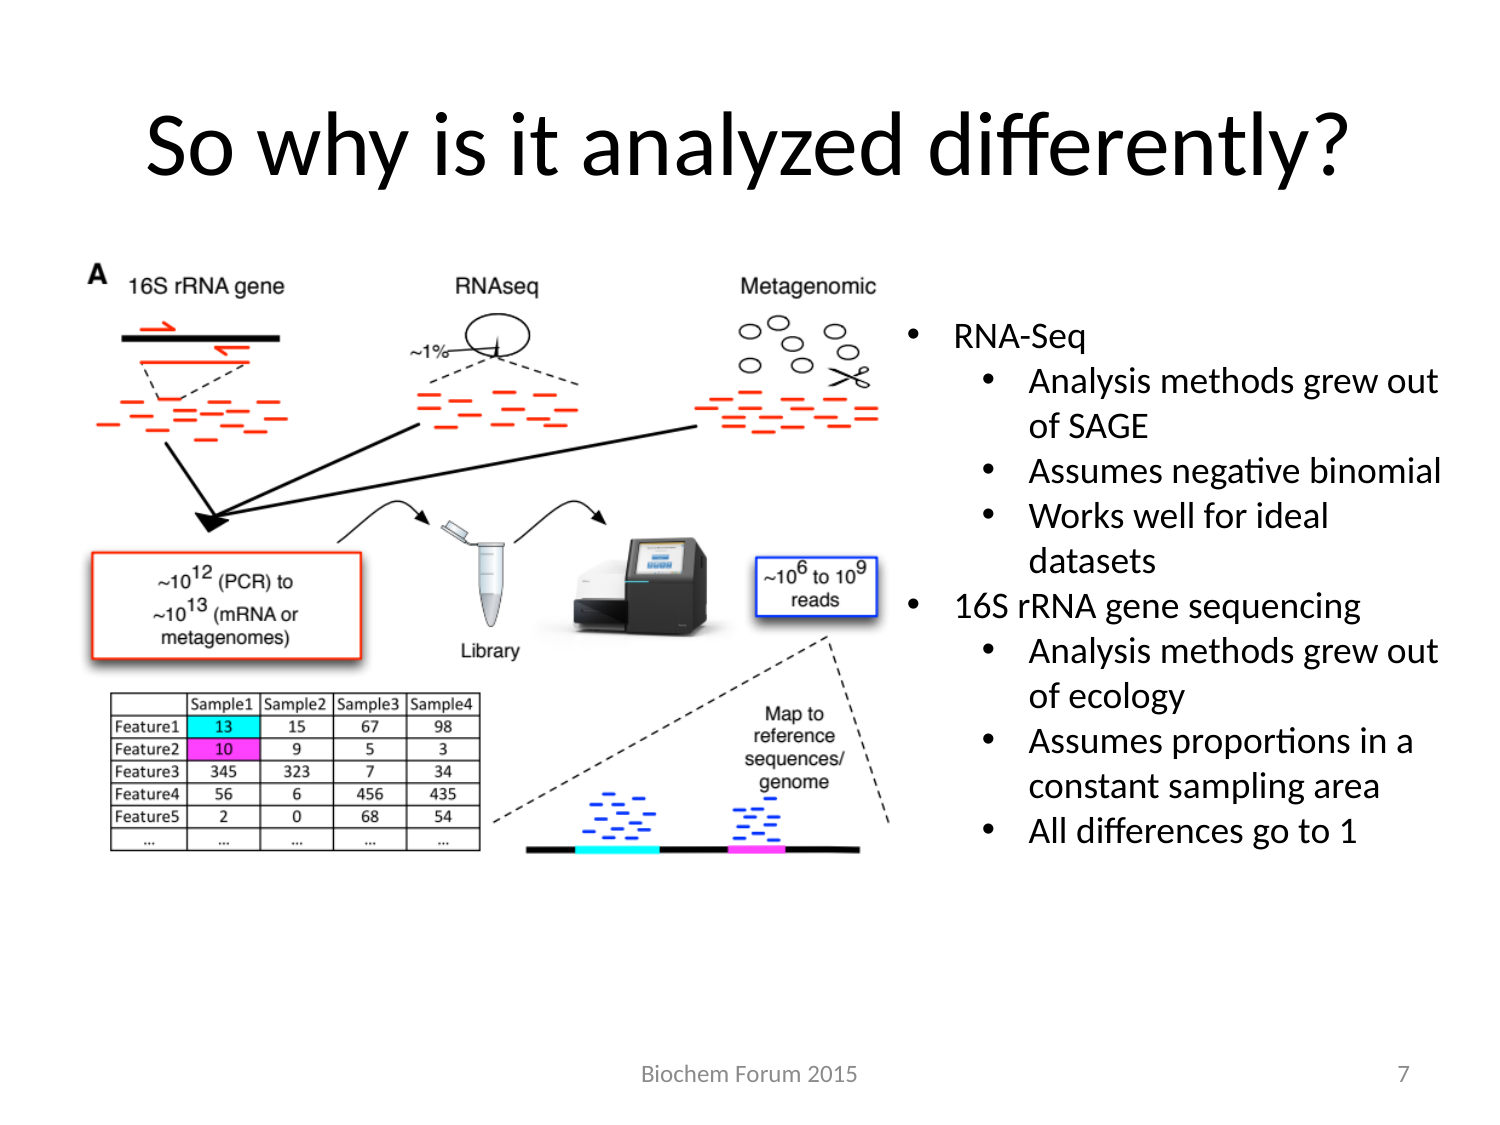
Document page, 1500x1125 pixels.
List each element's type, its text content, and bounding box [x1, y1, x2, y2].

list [74, 255, 932, 870]
slide_number 7 [1074, 1042, 1425, 1103]
text_box RNA-Seq Analysis methods grew out of SAGE Assumes negative binomial Works well for ideal datasets 16S rRNA gene sequencing Analysis methods grew out of ecology Assumes proportions in a constant sampling area All differences go to 1 Tools from one domain to not translate to the other [892, 303, 1460, 994]
footer Biochem Forum 2015 [512, 1042, 988, 1103]
title So why is it analyzed differently? [75, 45, 1425, 233]
